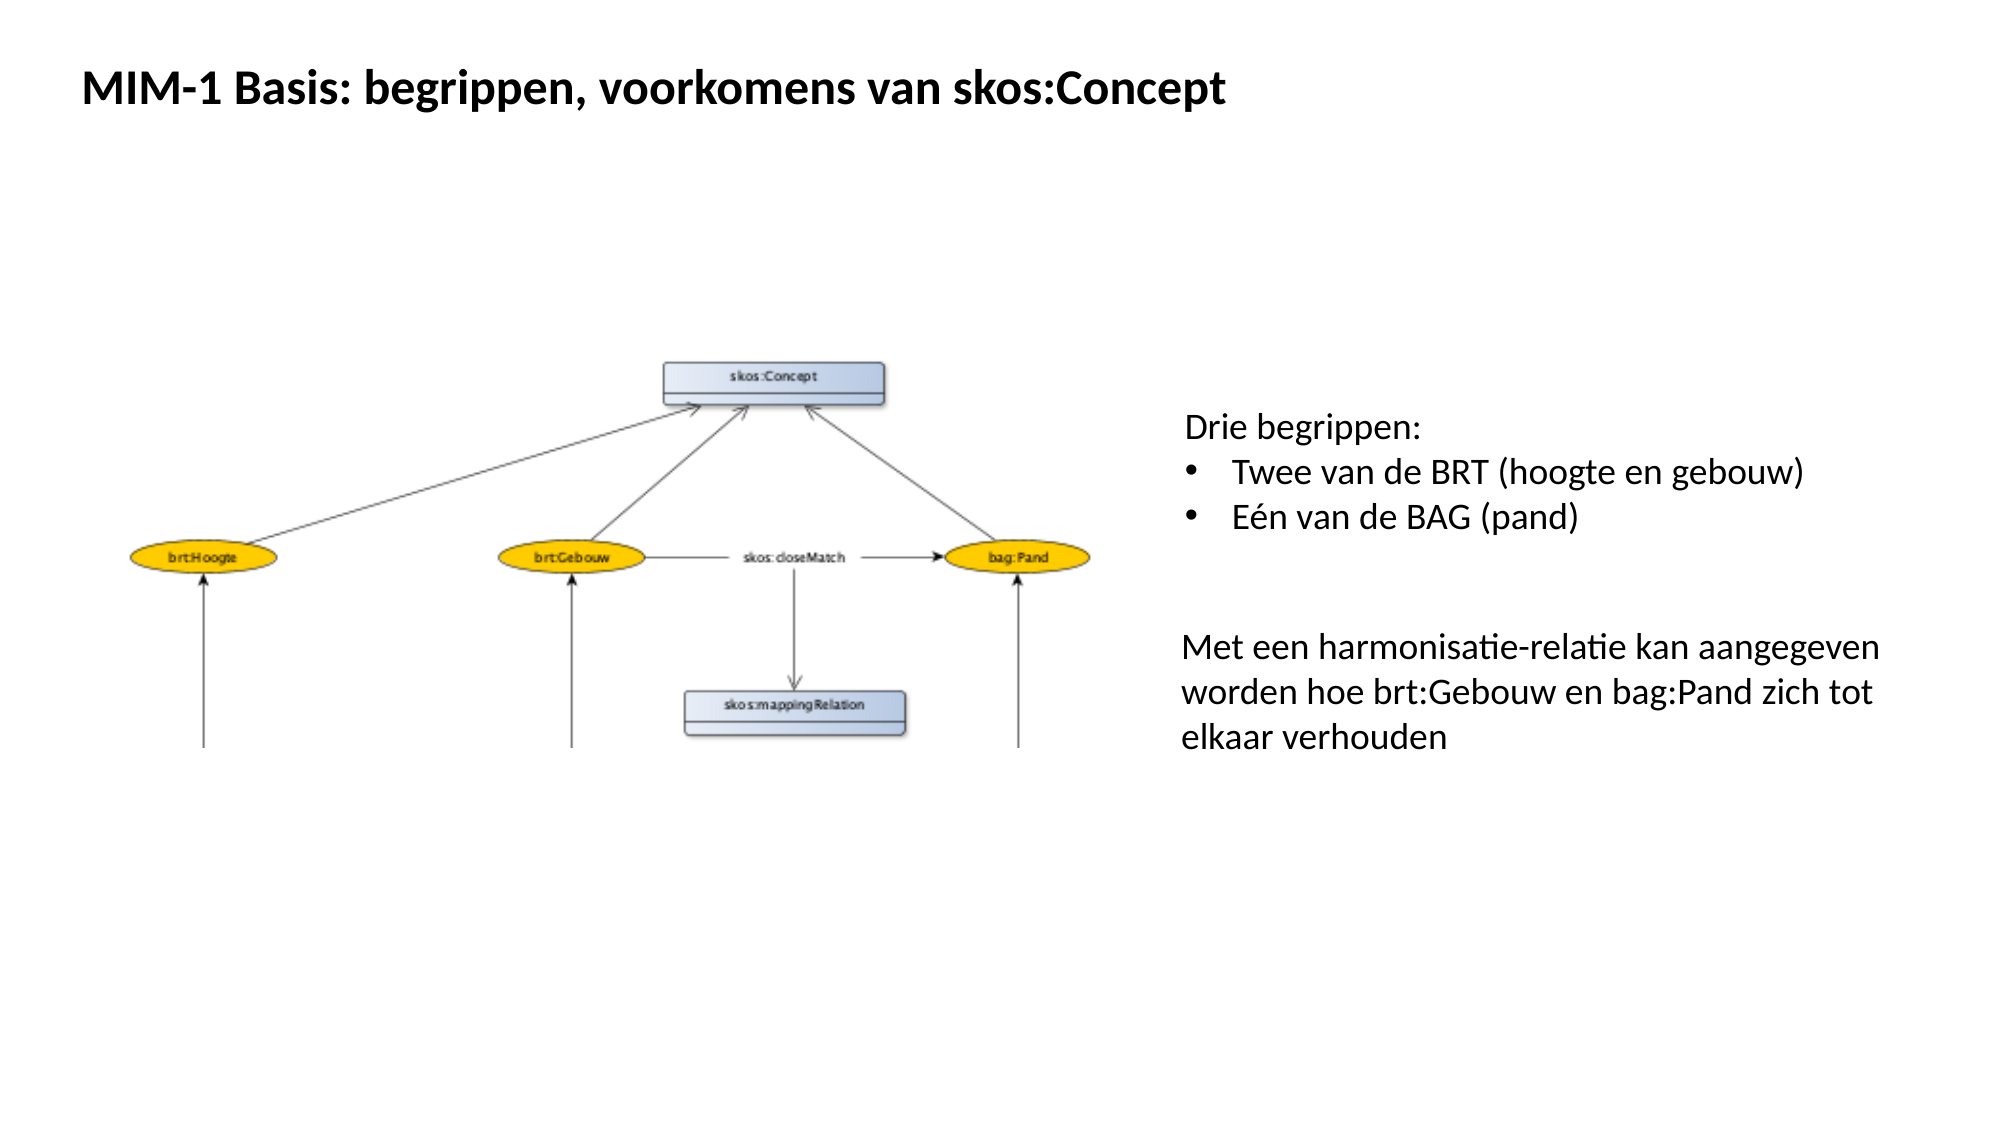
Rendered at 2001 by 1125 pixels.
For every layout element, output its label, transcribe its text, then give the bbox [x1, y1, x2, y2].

text_box MIM-1 Basis: begrippen, voorkomens van skos:Concept [66, 47, 1243, 123]
picture [115, 344, 1106, 748]
text_box Met een harmonisatie-relatie kan aangegeven worden hoe brt:Gebouw en bag:Pand zich tot elkaar verhouden [1166, 614, 1911, 764]
text_box Drie begrippen: Twee van de BRT (hoogte en gebouw) Eén van de BAG (pand) [1170, 394, 1821, 545]
